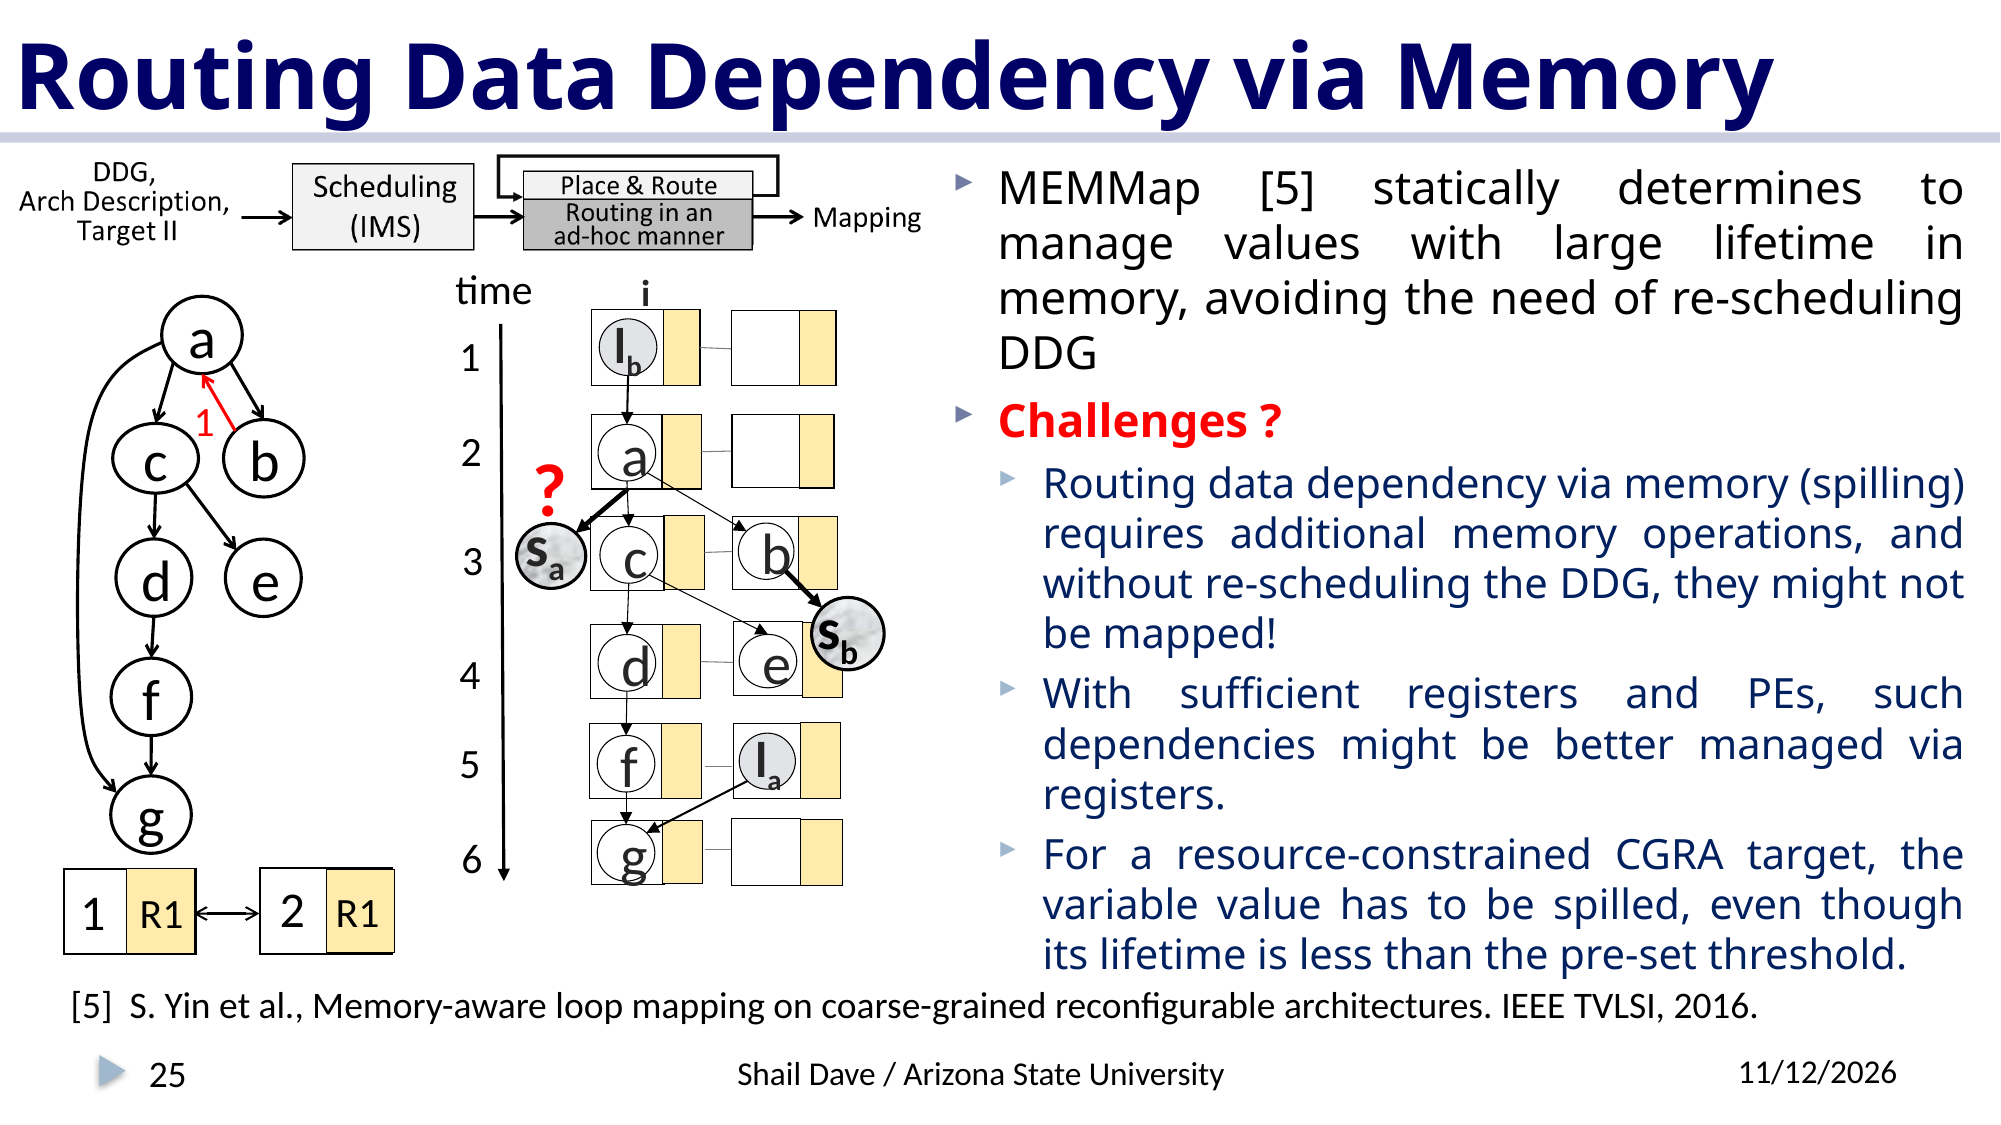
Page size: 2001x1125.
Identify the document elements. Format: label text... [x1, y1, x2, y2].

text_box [438, 280, 885, 891]
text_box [77, 295, 305, 854]
slide_number 25 [133, 1042, 417, 1103]
title Routing Data Dependency via Memory [0, 0, 2000, 135]
list MEMMap [5] statically determines to manage values with large lifetime in memory, avoiding the need of re-scheduling DDG Challenges ? Routing data dependency via memory (spilling) requires additional memory operations, and without re-scheduling the DDG, they might not be mapped! With sufficient registers and PEs, such dependencies might be better managed via registers. For a resource-constrained CGRA target, the variable value has to be spilled, even though its lifetime is less than the pre-set threshold. [938, 151, 1980, 988]
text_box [55, 867, 418, 997]
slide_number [1710, 1042, 1926, 1103]
text_box [5] S. Yin et al., Memory-aware loop mapping on coarse-grained reconfigurable architectures. IEEE TVLSI, 2016. [55, 973, 1924, 1034]
picture [0, 143, 940, 268]
